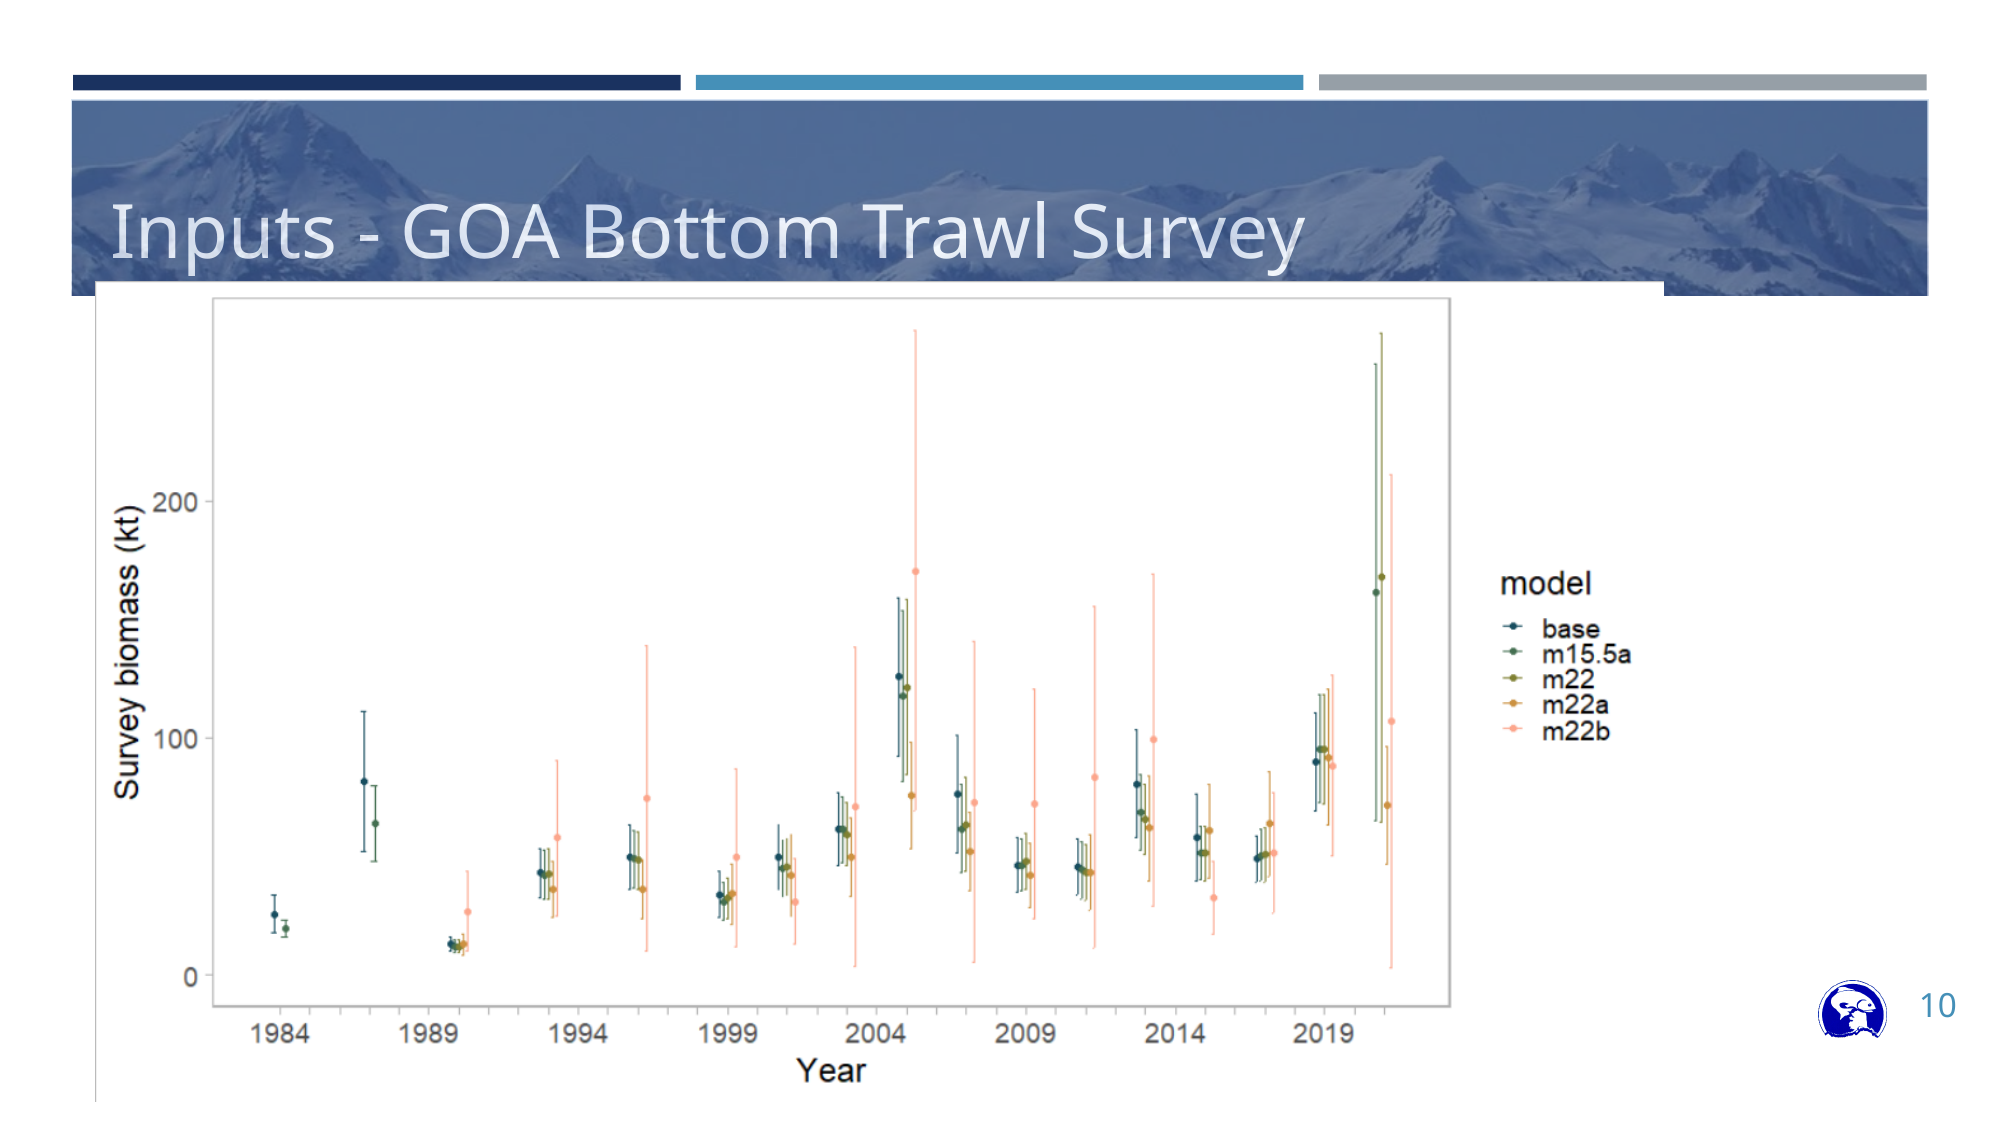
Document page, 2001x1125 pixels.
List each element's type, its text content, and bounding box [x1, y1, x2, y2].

text_box [71, 99, 1929, 296]
slide_number 10 [1732, 977, 1972, 1037]
picture [95, 281, 1664, 1102]
